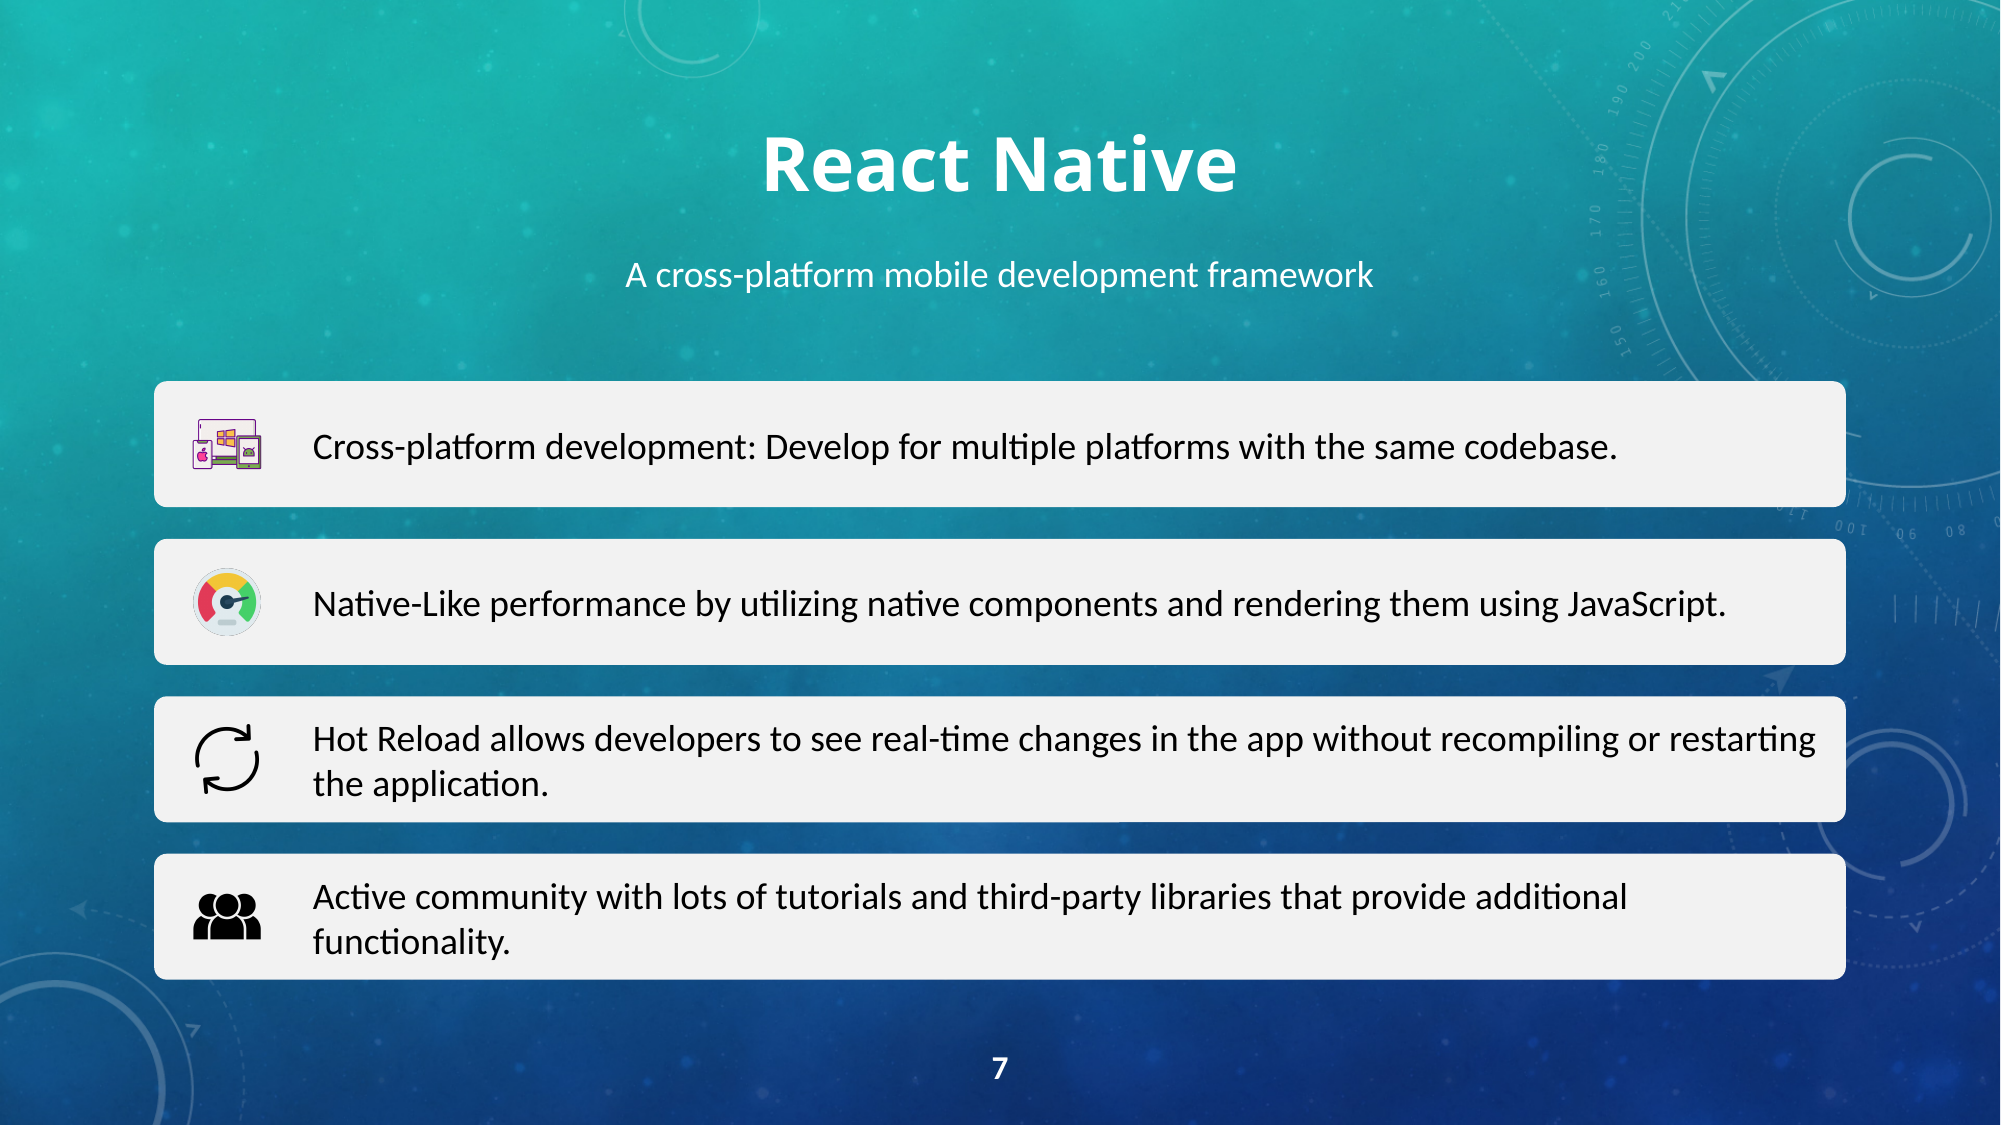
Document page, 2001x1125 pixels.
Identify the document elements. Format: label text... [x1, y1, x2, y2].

picture [0, 0, 2001, 1125]
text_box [153, 380, 1847, 981]
title React Native [169, 79, 1831, 242]
list A cross-platform mobile development framework [140, 242, 1860, 327]
slide_number 7 [169, 1034, 1831, 1097]
